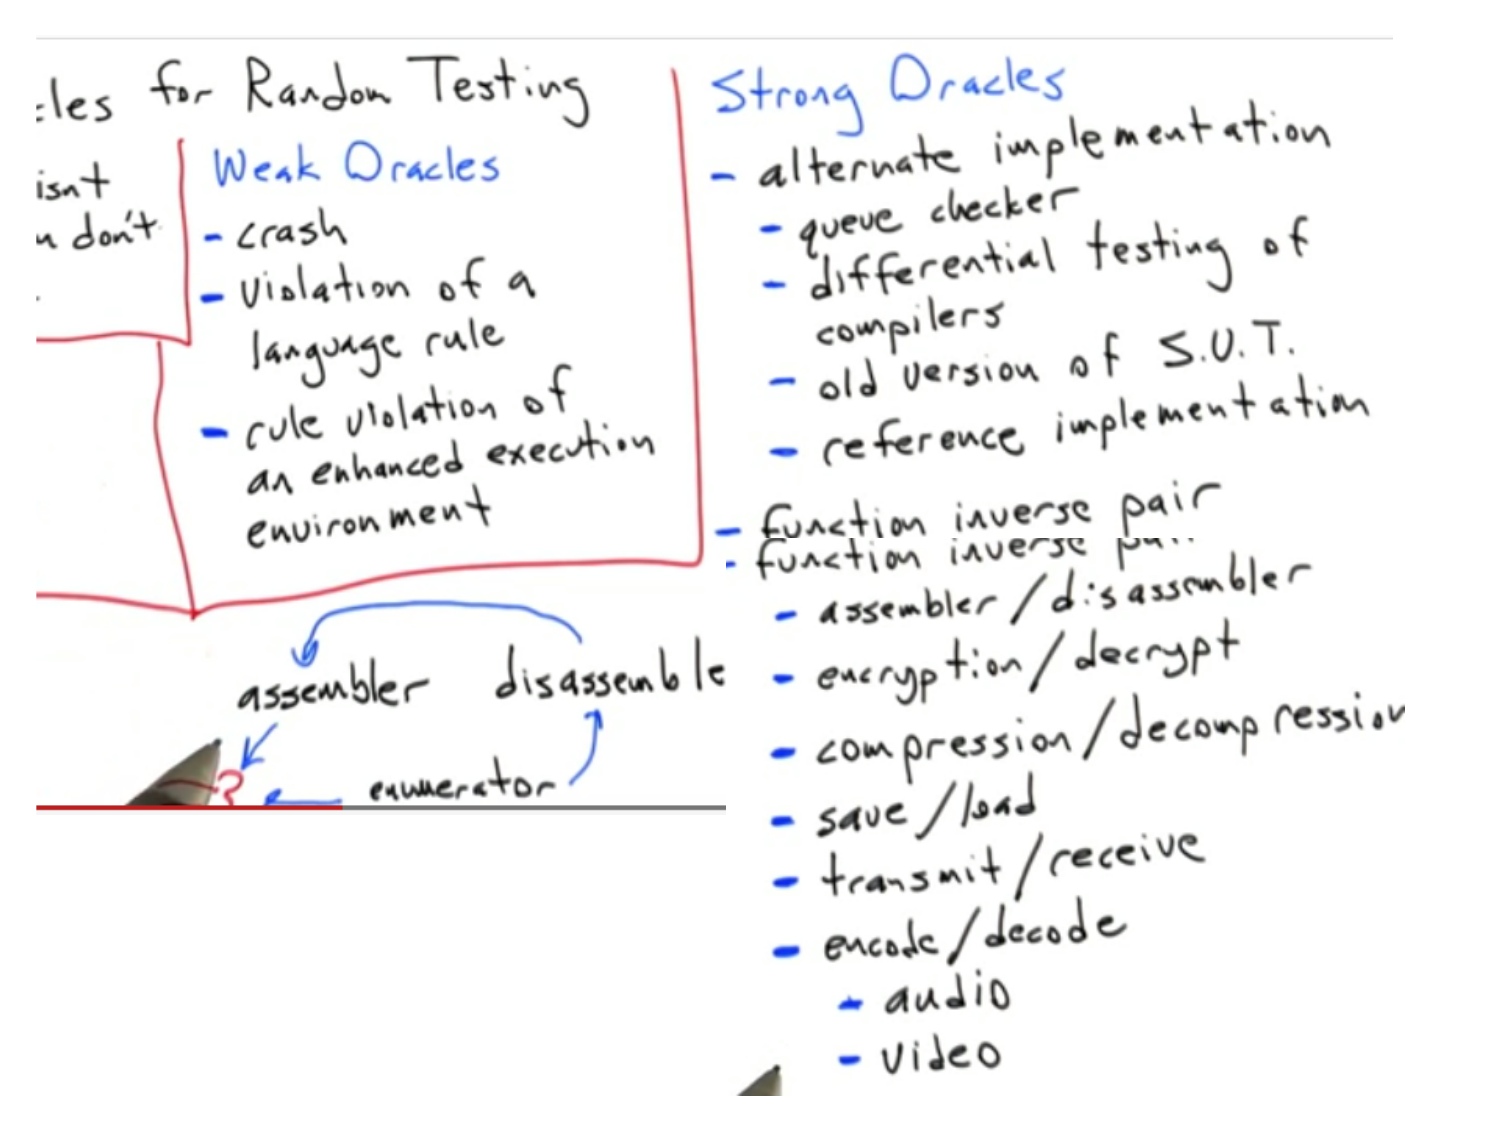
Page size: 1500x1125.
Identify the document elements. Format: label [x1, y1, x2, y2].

picture [34, 34, 1405, 1096]
